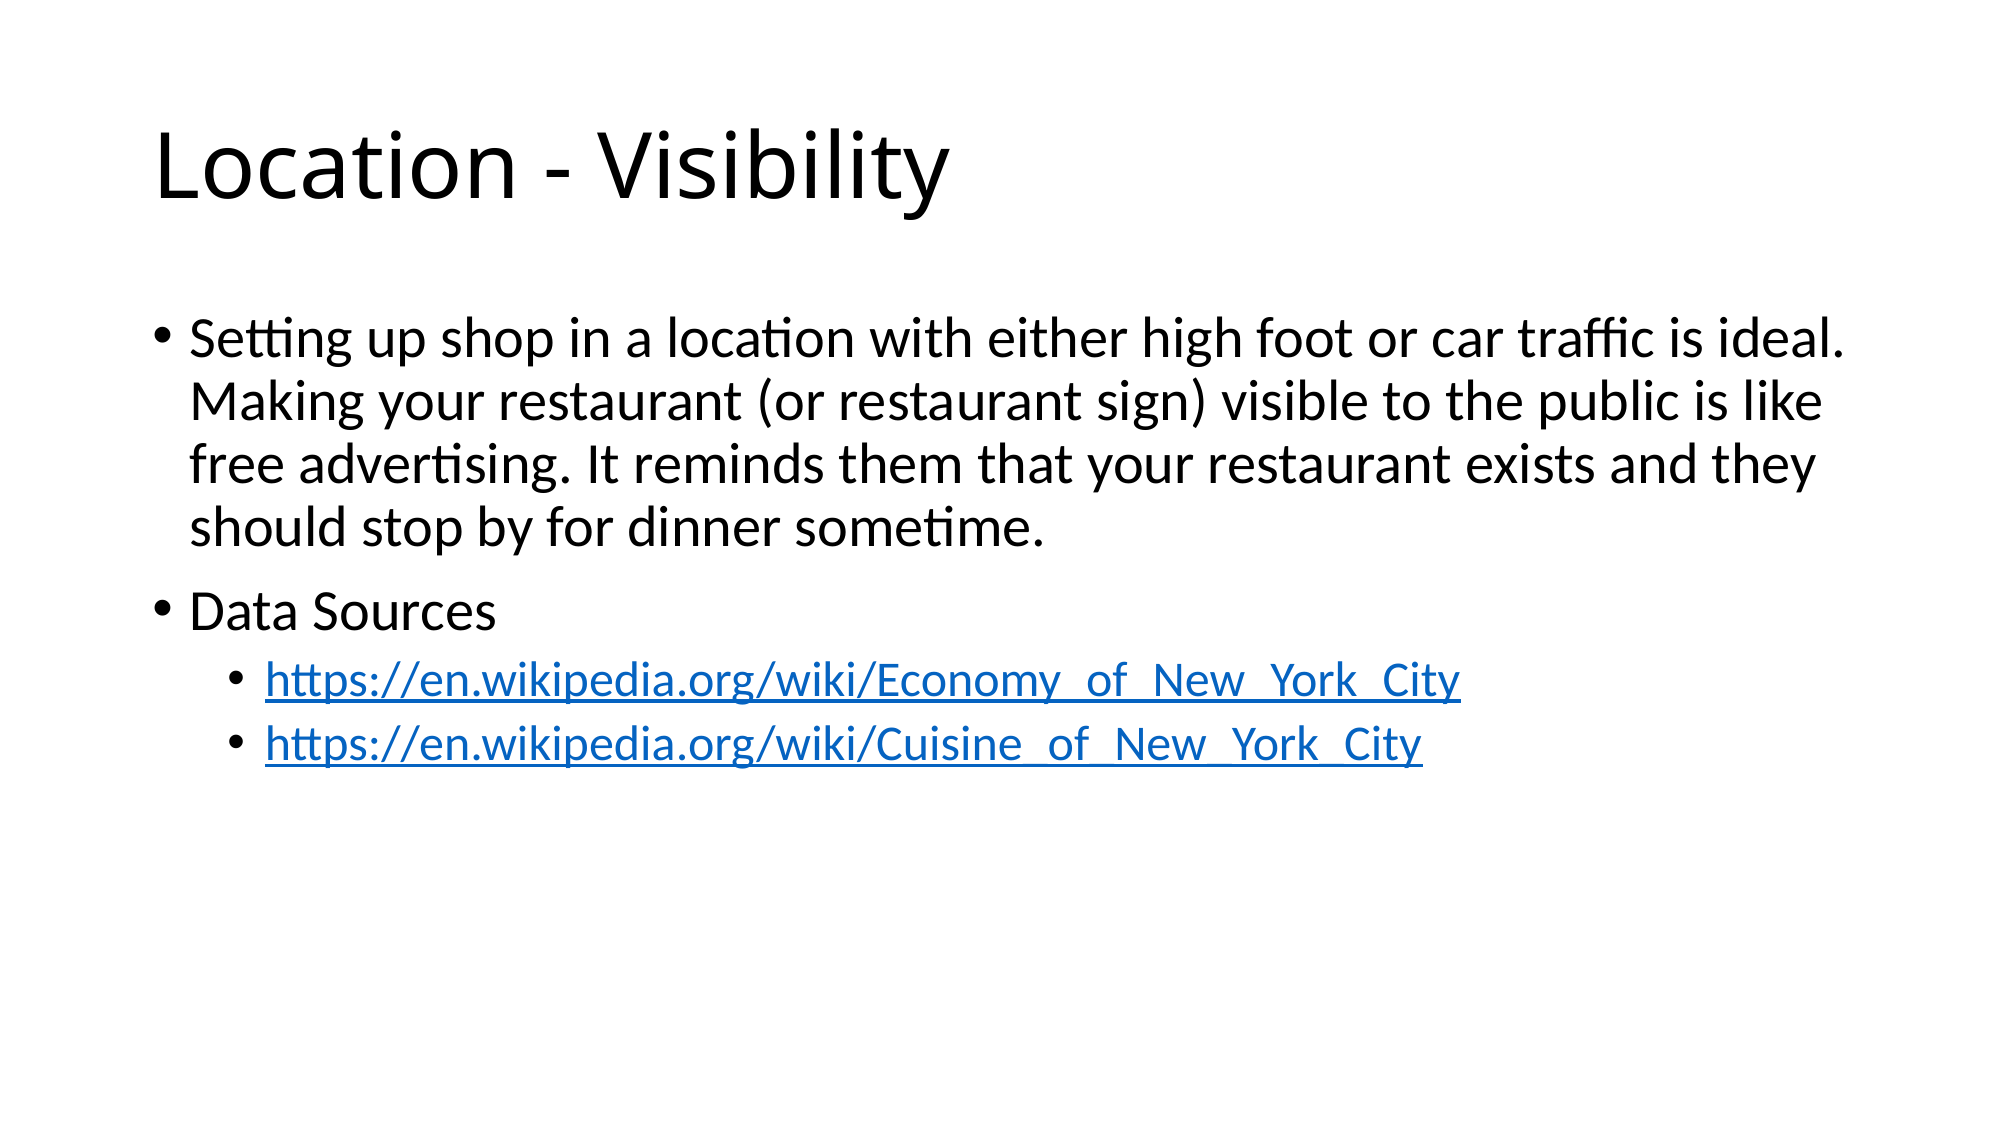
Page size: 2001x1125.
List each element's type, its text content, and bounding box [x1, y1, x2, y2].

list Setting up shop in a location with either high foot or car traffic is ideal. Making your restaurant (or restaurant sign) visible to the public is like free advertising. It reminds them that your restaurant exists and they should stop by for dinner sometime. Data Sources https://en.wikipedia.org/wiki/Economy_of_New_York_City https://en.wikipedia.org/wiki/Cuisine_of_New_York_City [137, 299, 1863, 1014]
title Location - Visibility [137, 59, 1863, 278]
